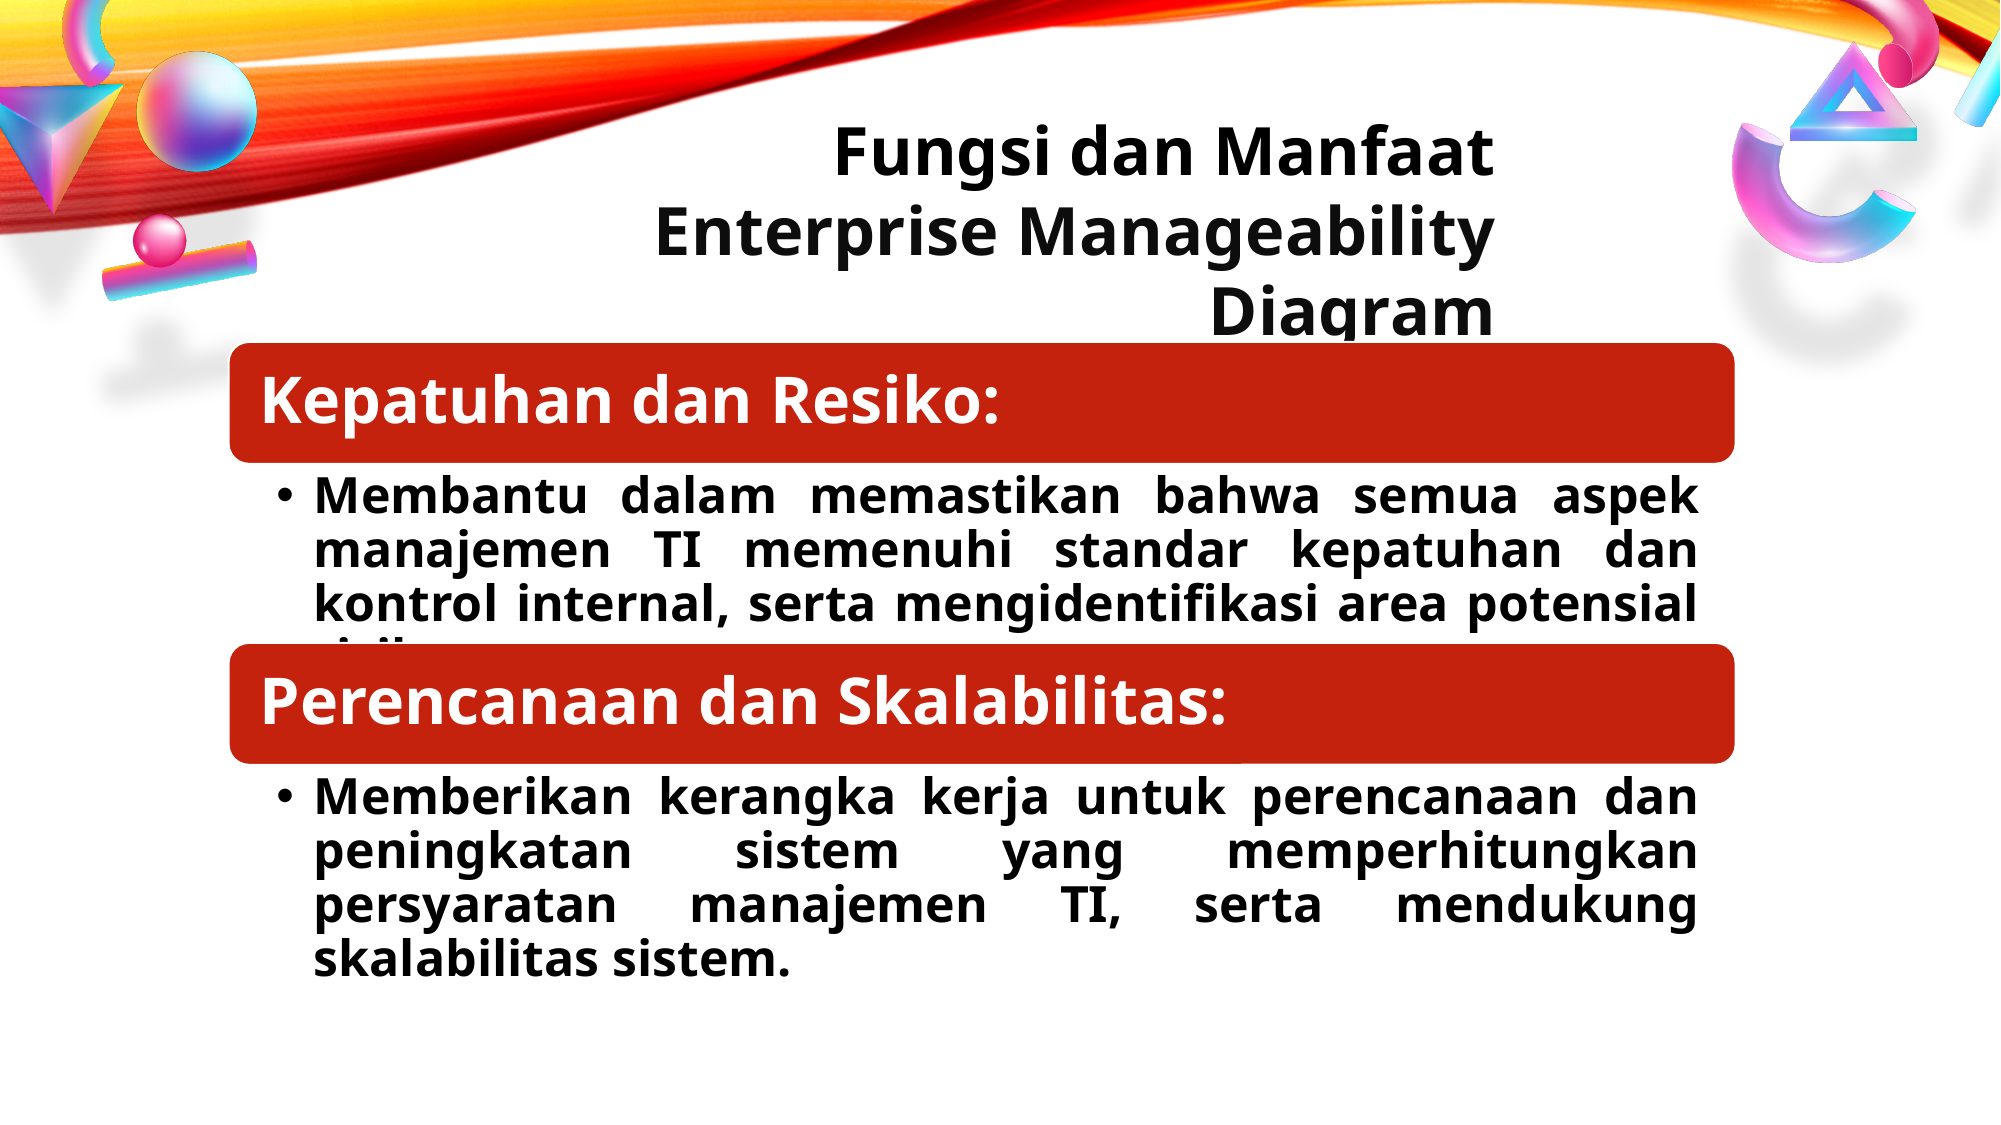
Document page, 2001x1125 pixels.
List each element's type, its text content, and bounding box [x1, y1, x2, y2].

picture [0, 0, 2000, 301]
text_box Fungsi dan Manfaat Enterprise Manageability Diagram [489, 101, 1511, 278]
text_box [228, 278, 1736, 1008]
